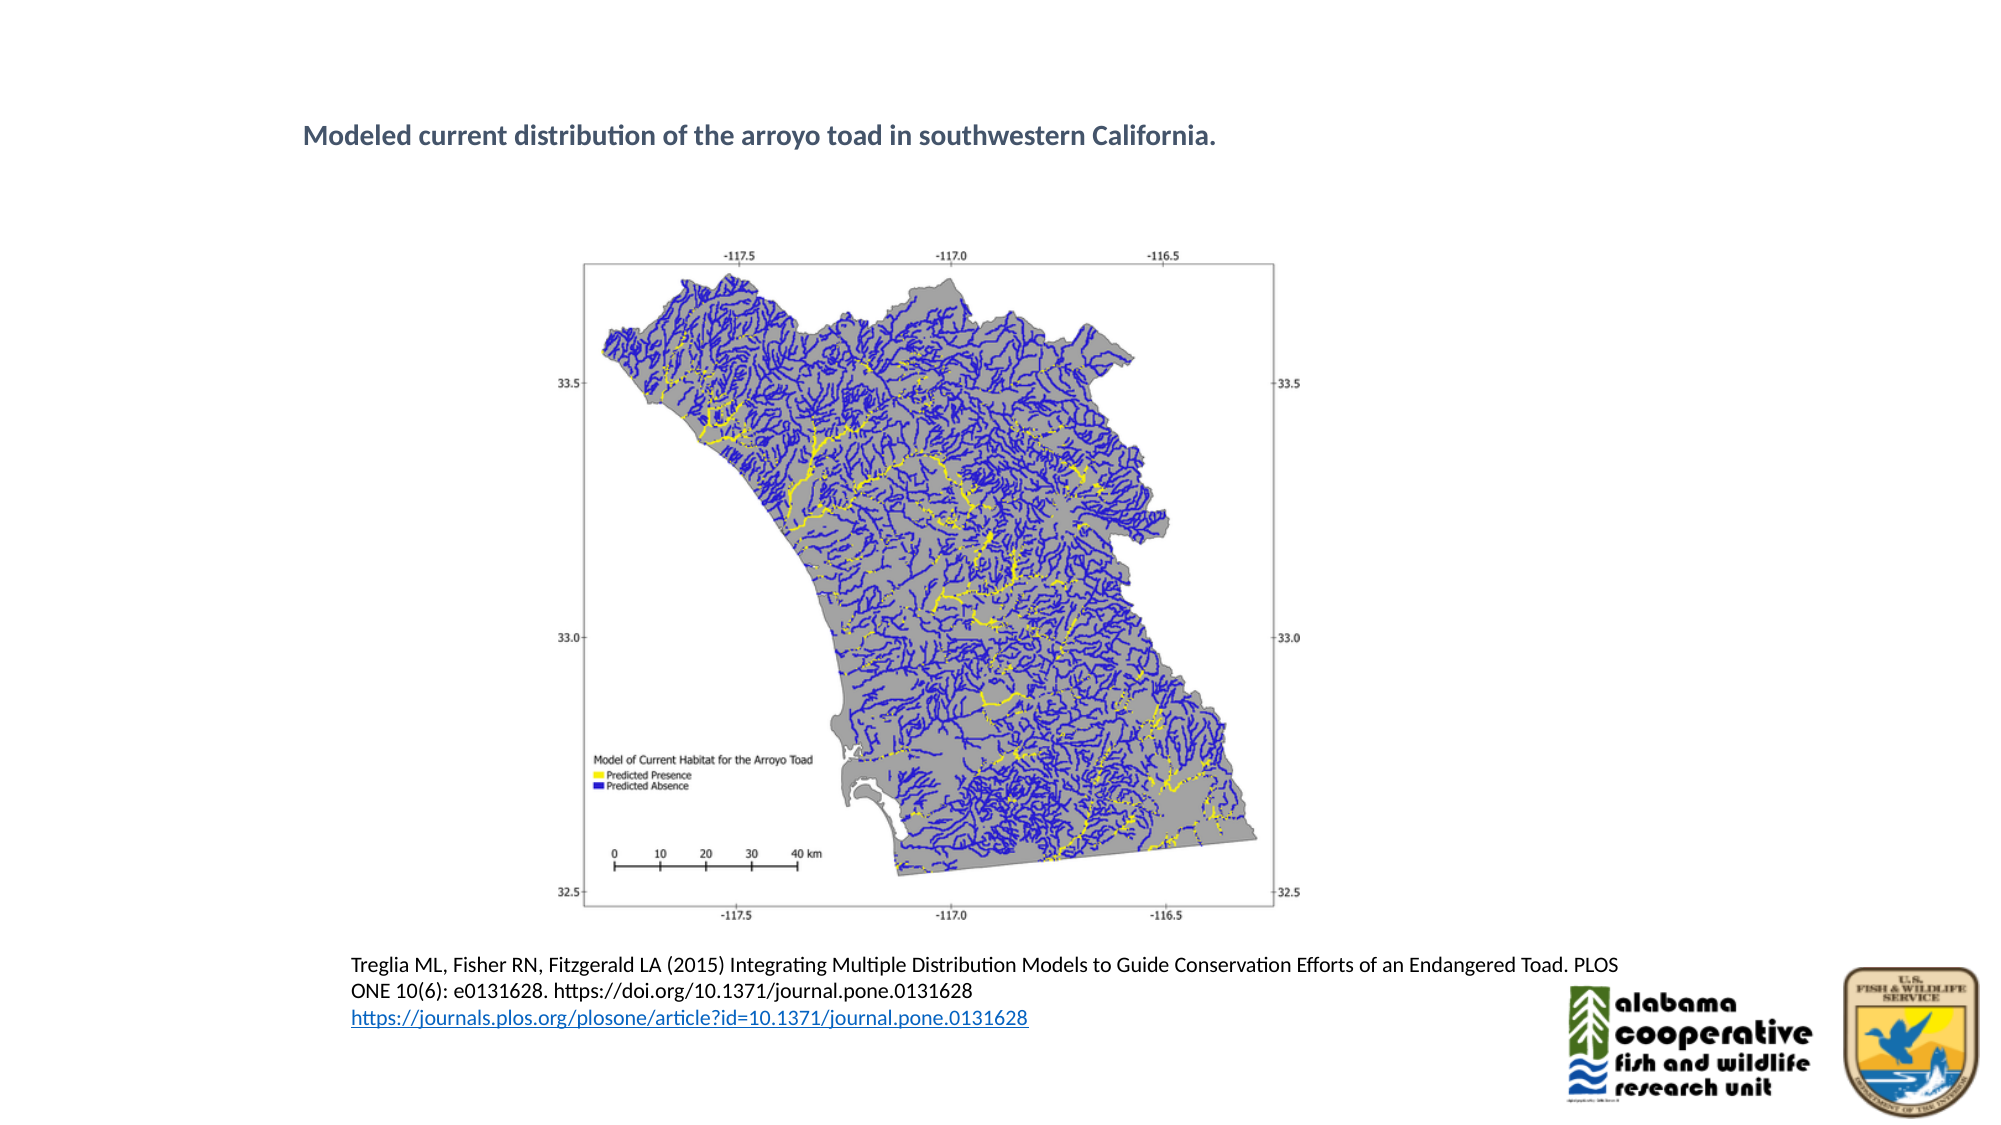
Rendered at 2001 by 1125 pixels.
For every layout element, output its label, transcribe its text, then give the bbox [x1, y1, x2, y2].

list Modeled current distribution of the arroyo toad in southwestern California. [83, 112, 1439, 766]
picture [1842, 966, 1980, 1119]
picture [558, 251, 1301, 920]
picture [1551, 973, 1834, 1119]
text_box Treglia ML, Fisher RN, Fitzgerald LA (2015) Integrating Multiple Distribution Models to Guide Conservation Efforts of an Endangered Toad. PLOS ONE 10(6): e0131628. https://doi.org/10.1371/journal.pone.0131628 https://journals.plos.org/plosone/article?id=10.1371/journal.pone.0131628 [336, 942, 1666, 1038]
